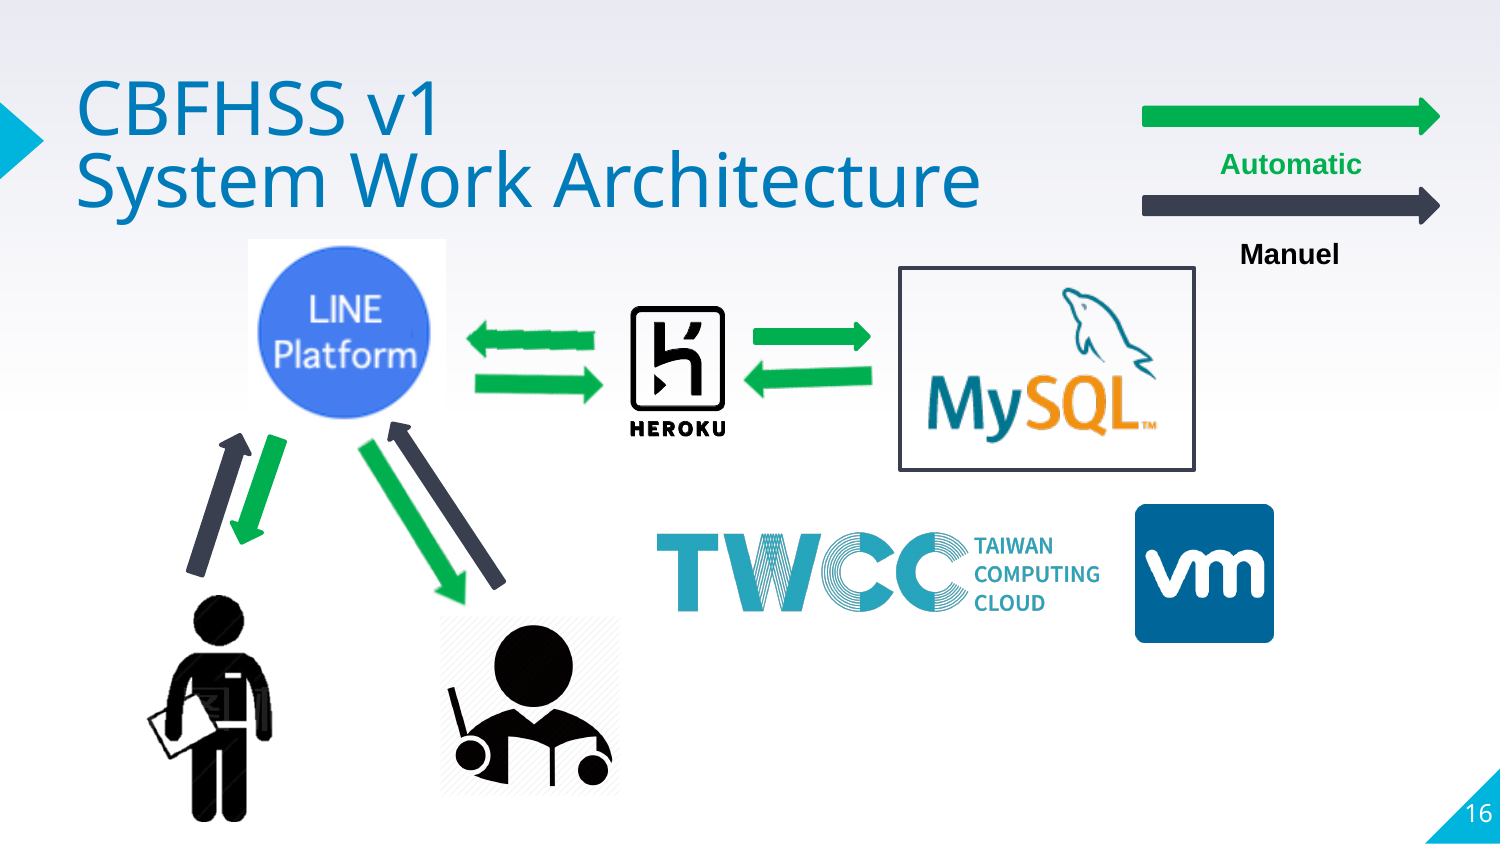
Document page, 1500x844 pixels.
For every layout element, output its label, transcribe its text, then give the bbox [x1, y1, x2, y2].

text_box [1142, 97, 1441, 136]
picture [921, 283, 1161, 446]
picture [1146, 550, 1264, 597]
text_box [898, 266, 1196, 472]
title CBFHSS v1 System Work Architecture [75, 77, 1222, 256]
text_box Automatic [1144, 138, 1438, 188]
text_box [185, 433, 252, 578]
picture [1135, 503, 1143, 510]
slide_number 16 [1405, 738, 1493, 832]
picture [95, 595, 322, 822]
text_box [1142, 188, 1441, 225]
picture [657, 532, 1099, 612]
text_box Manuel [1143, 227, 1437, 278]
picture [1266, 503, 1275, 512]
text_box [229, 442, 287, 545]
picture [247, 238, 883, 798]
